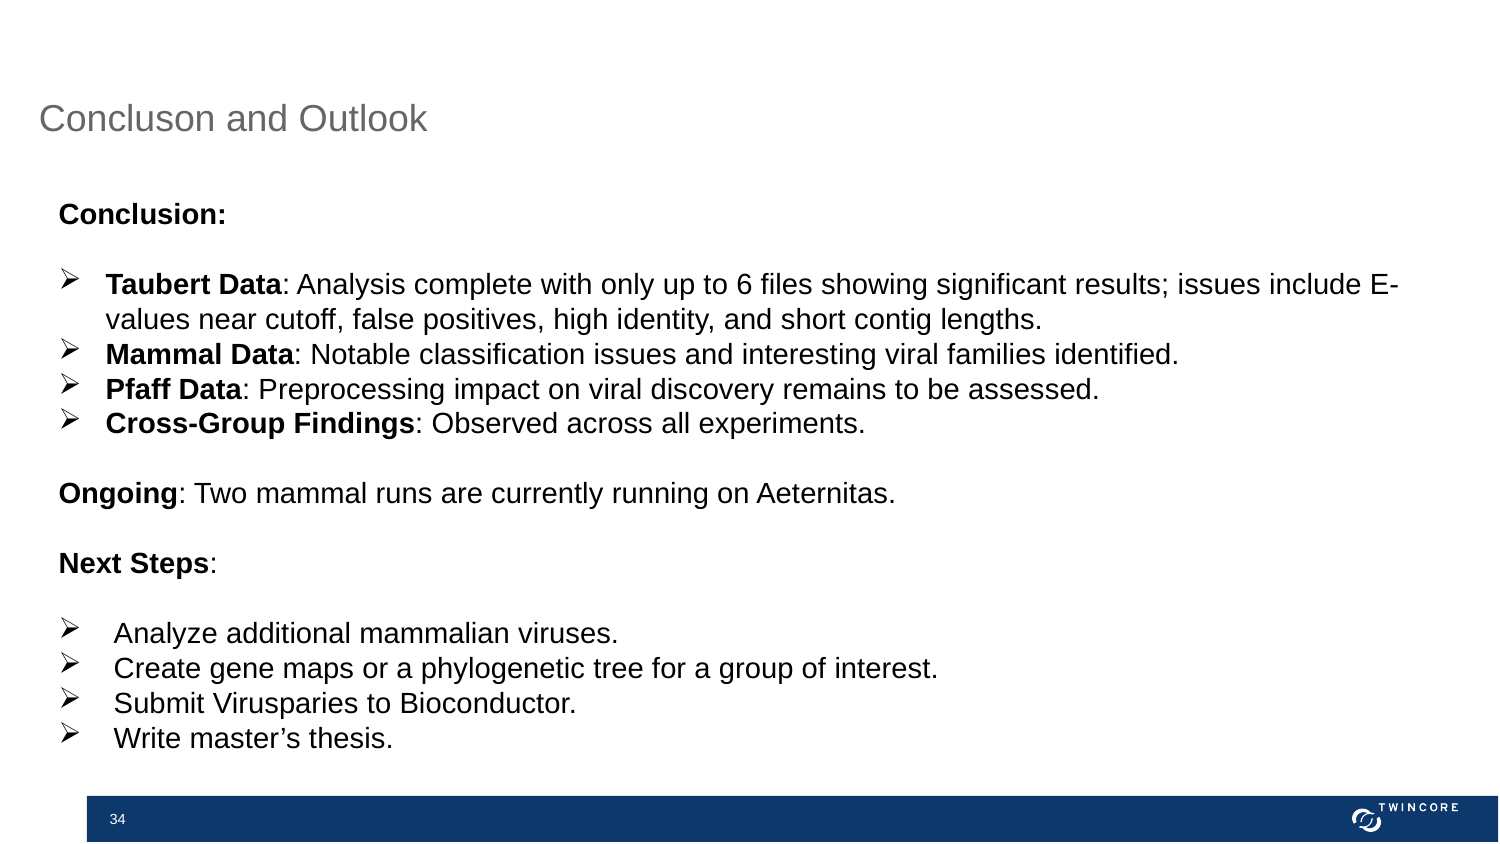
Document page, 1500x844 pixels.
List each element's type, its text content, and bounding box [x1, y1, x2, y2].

text_box Conclusion: Taubert Data: Analysis complete with only up to 6 files showing significant results; issues include E-values near cutoff, false positives, high identity, and short contig lengths. Mammal Data: Notable classification issues and interesting viral families identified. Pfaff Data: Preprocessing impact on viral discovery remains to be assessed. Cross-Group Findings: Observed across all experiments. Ongoing: Two mammal runs are currently running on Aeternitas. Next Steps: Analyze additional mammalian viruses. Create gene maps or a phylogenetic tree for a group of interest. Submit Virusparies to Bioconductor. Write master’s thesis. [43, 187, 1453, 762]
picture [1352, 803, 1458, 832]
